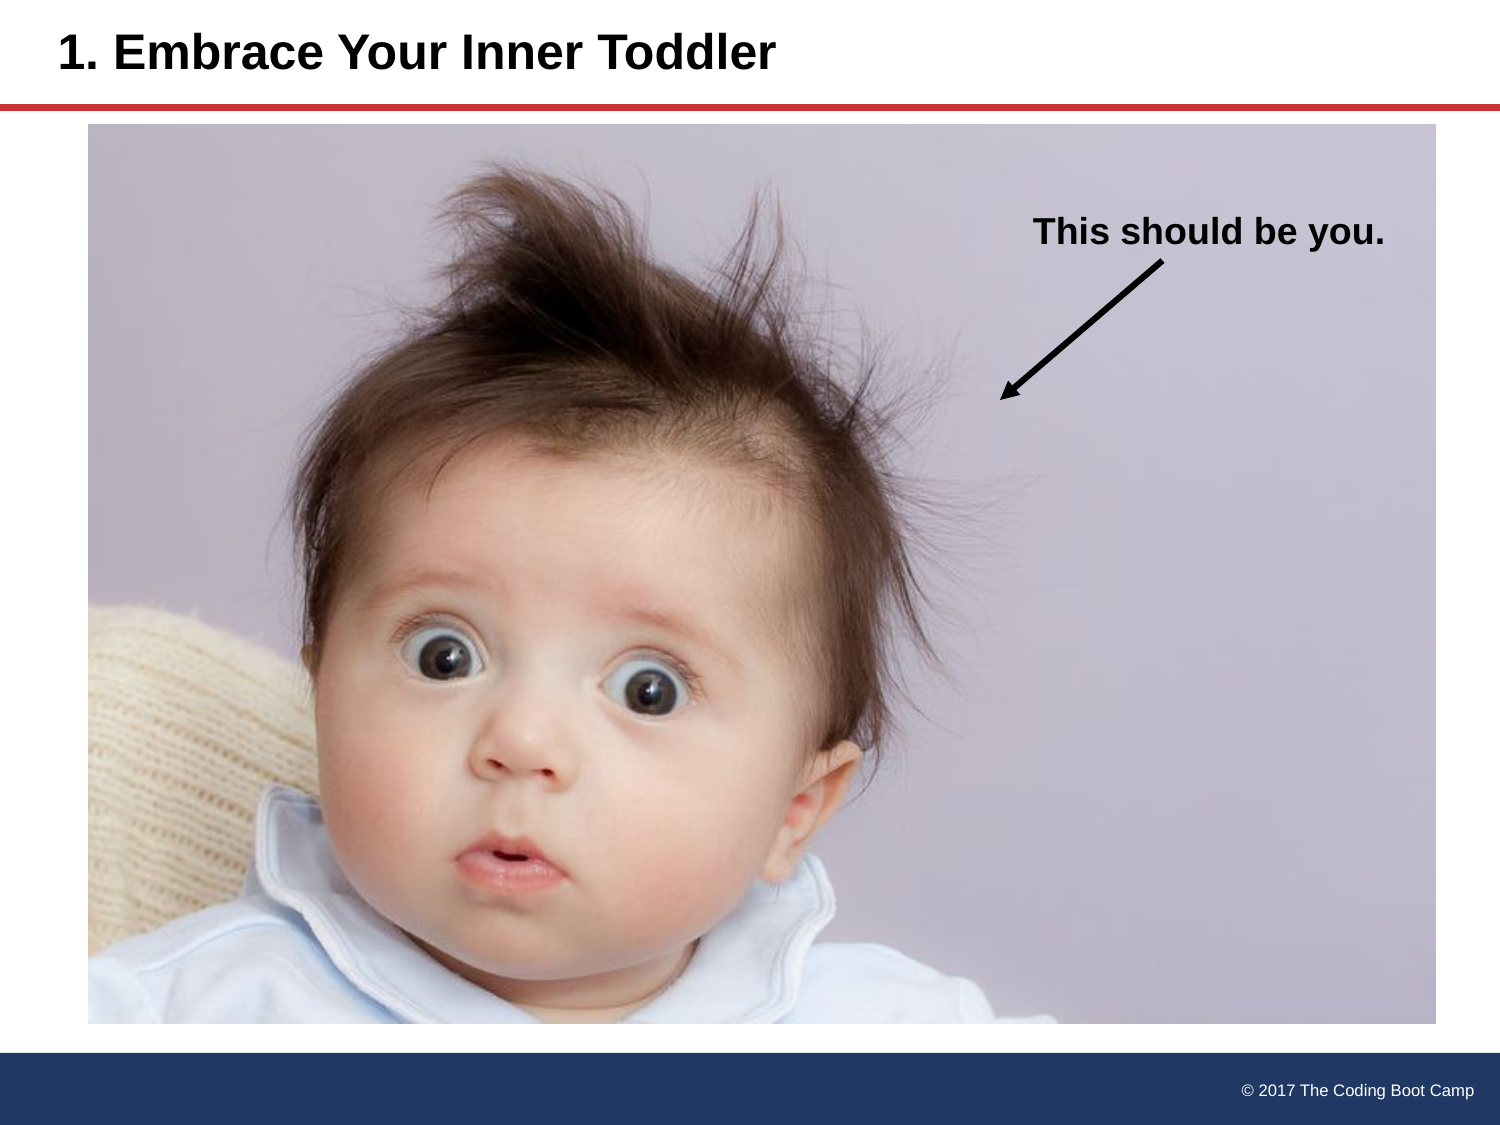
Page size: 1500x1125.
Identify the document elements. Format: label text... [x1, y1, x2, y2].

title 1. Embrace Your Inner Toddler [49, 0, 1476, 108]
picture [88, 124, 1437, 1024]
